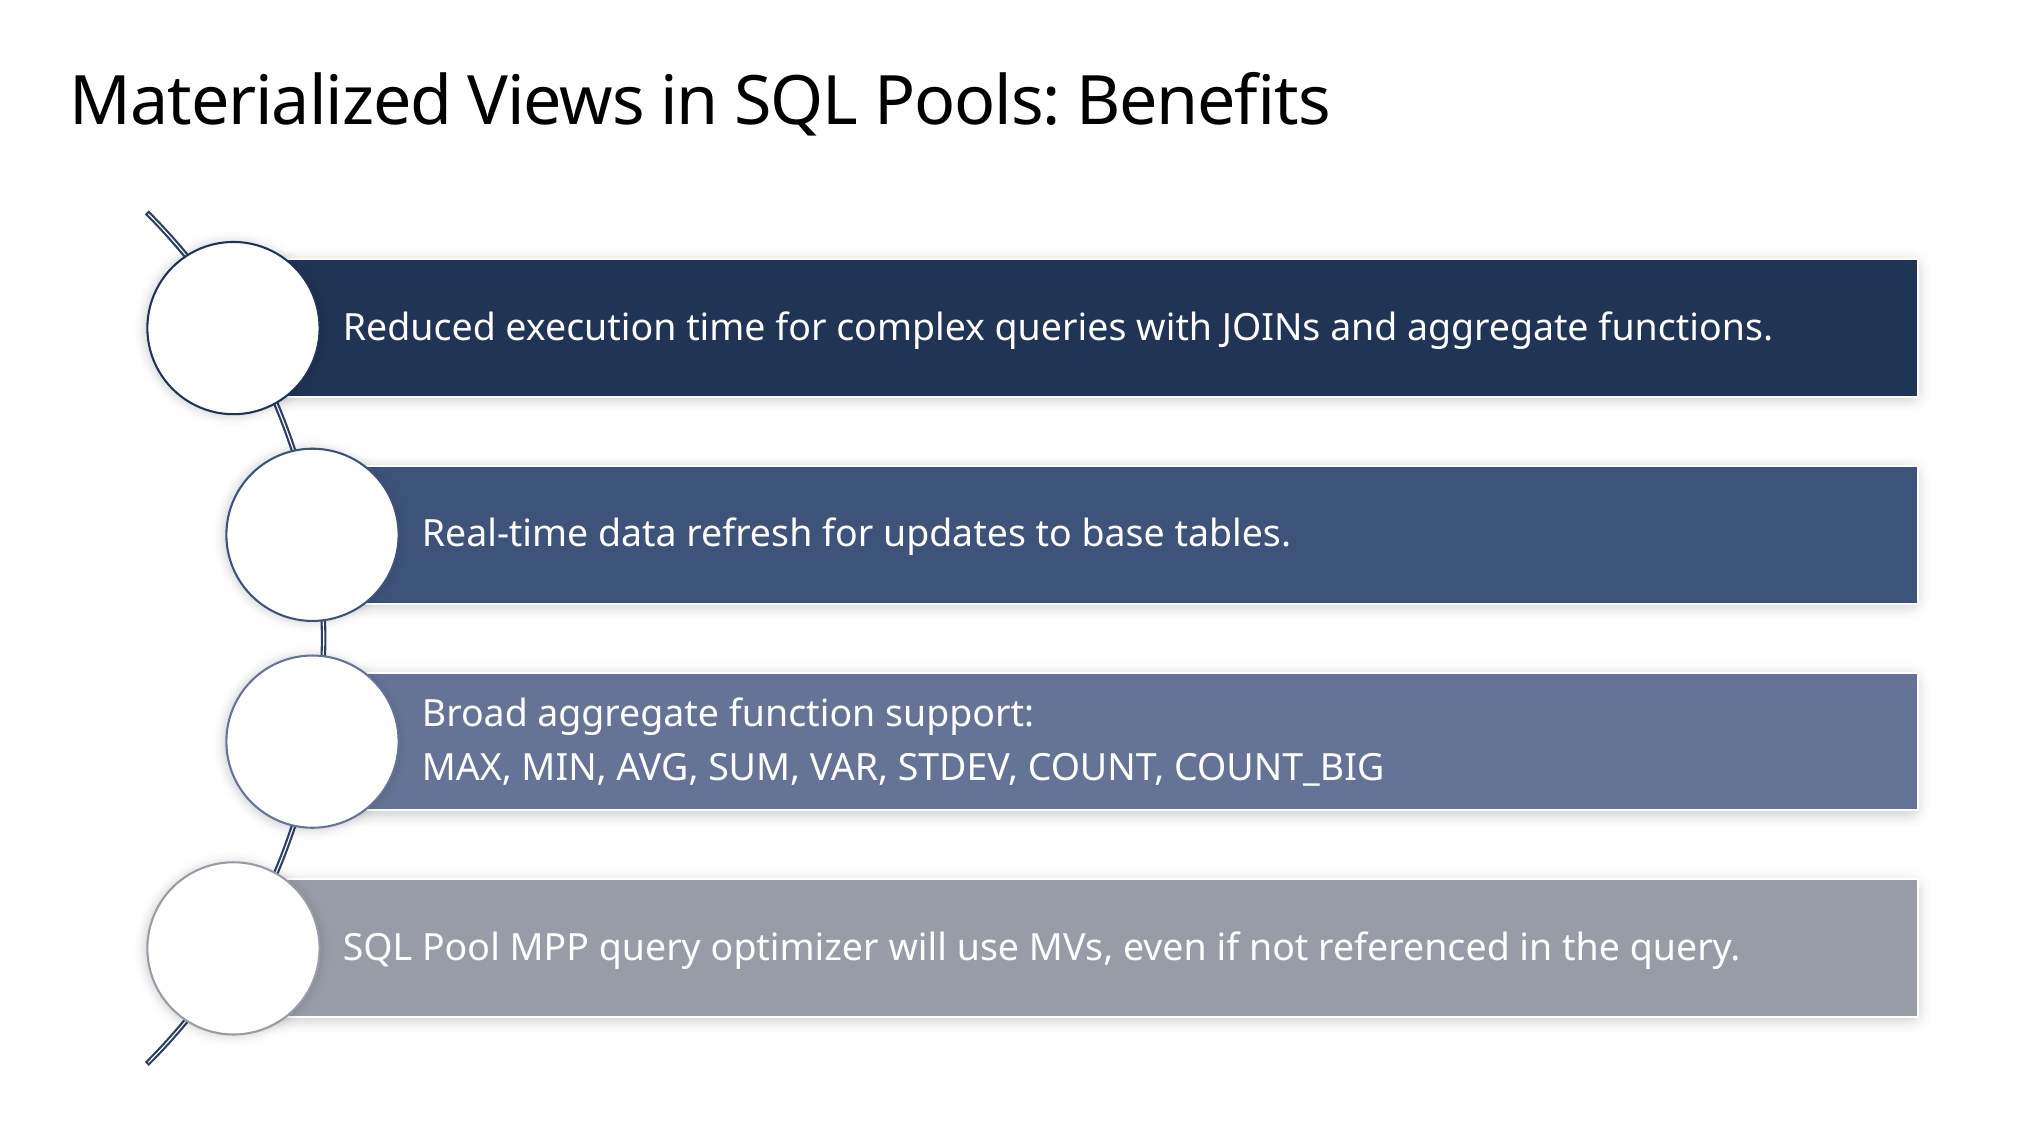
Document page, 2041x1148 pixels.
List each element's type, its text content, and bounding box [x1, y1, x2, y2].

text_box Materialized Views in SQL Pools: Benefits [69, 61, 1931, 139]
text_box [132, 190, 1931, 1087]
